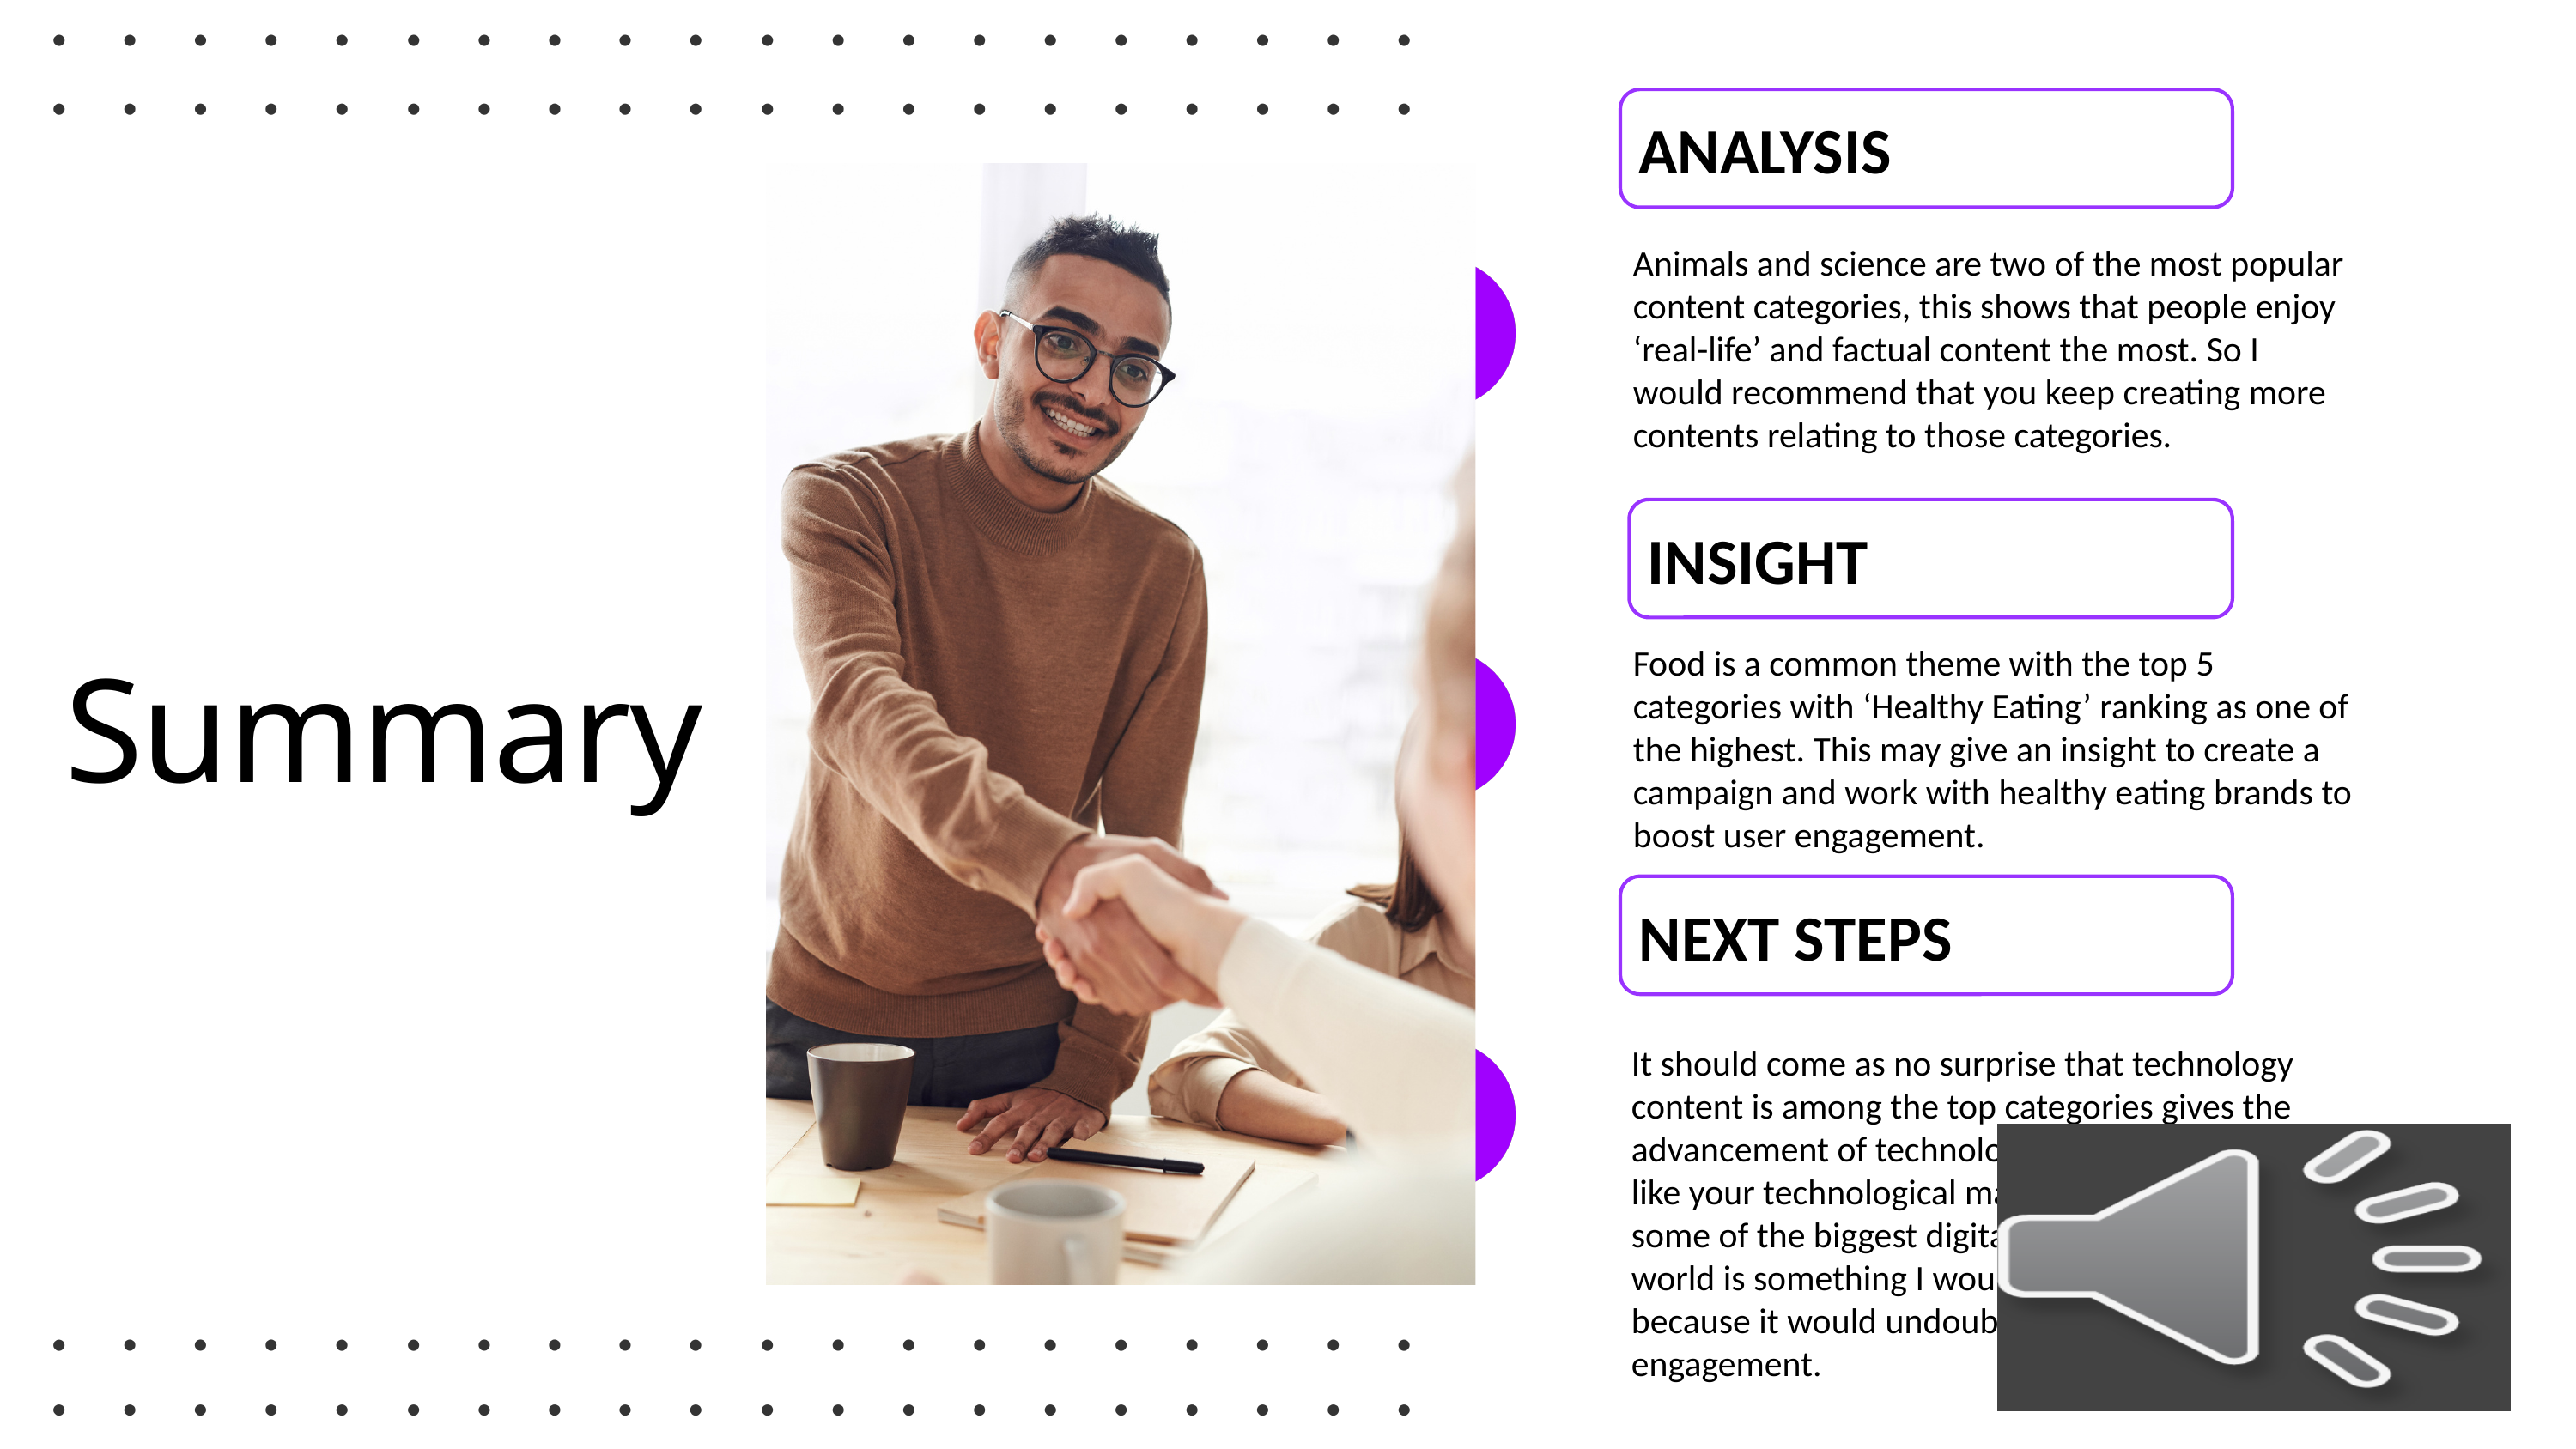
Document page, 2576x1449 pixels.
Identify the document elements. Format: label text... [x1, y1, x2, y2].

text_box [46, 0, 1414, 118]
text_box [1631, 980, 2432, 1104]
picture [765, 163, 1562, 1286]
text_box Summary [64, 639, 727, 811]
text_box NEXT STEPS [1618, 874, 2235, 991]
text_box INSIGHT [1627, 497, 2235, 620]
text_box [46, 1335, 1414, 1449]
text_box It should come as no surprise that technology content is among the top categories gives the advancement of technology. It indicate that users like your technological material. Working with some of the biggest digital companies in the world is something I would suggest doing because it would undoubtedly increase user engagement. [1619, 1034, 2365, 1391]
text_box Food is a common theme with the top 5 categories with ‘Healthy Eating’ ranking as one of the highest. This may give an insight to create a campaign and work with healthy eating brands to boost user engagement. [1620, 634, 2366, 862]
text_box Animals and science are two of the most popular content categories, this shows that people enjoy ‘real-life’ and factual content the most. So I would recommend that you keep creating more contents relating to those categories. [1620, 233, 2366, 462]
picture [1996, 1122, 2512, 1413]
text_box ANALYSIS [1618, 88, 2235, 209]
